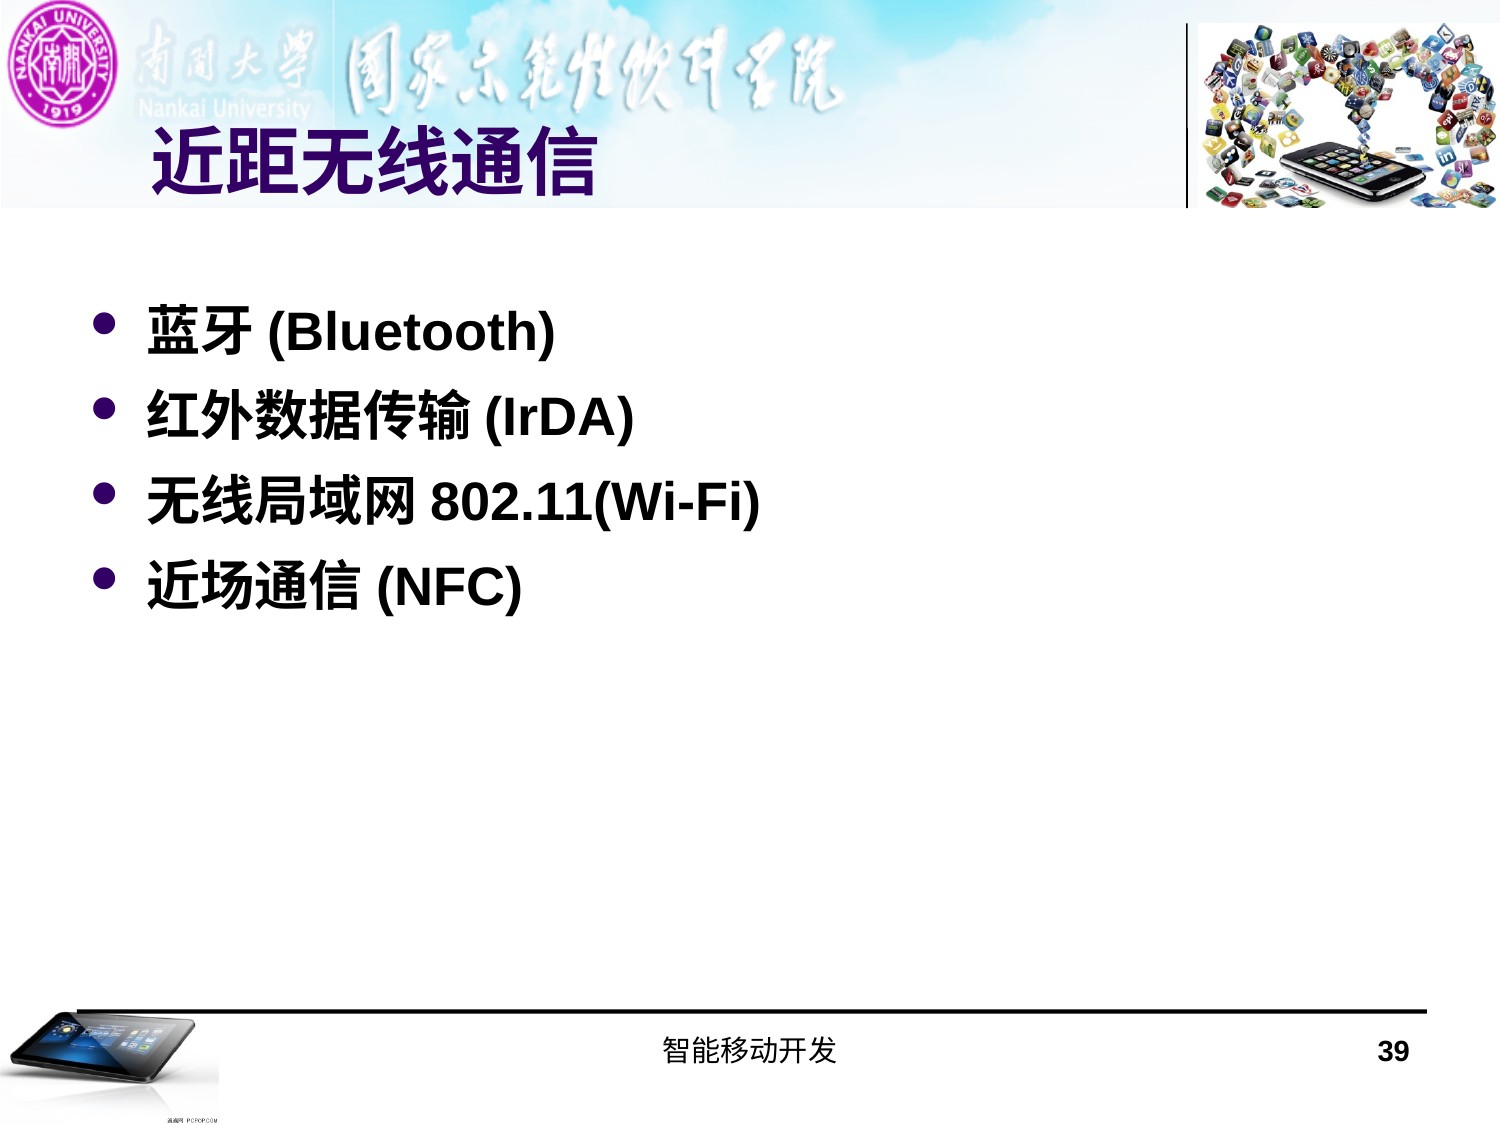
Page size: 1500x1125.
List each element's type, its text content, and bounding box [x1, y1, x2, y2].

title 近距无线通信 [135, 0, 1187, 213]
picture [1187, 0, 1500, 208]
slide_number 39 [1074, 1024, 1425, 1103]
footer 智能移动开发 [512, 1024, 988, 1103]
picture [0, 976, 219, 1125]
list 蓝牙(Bluetooth) 红外数据传输(IrDA) 无线局域网802.11(Wi-Fi) 近场通信(NFC) [75, 282, 1425, 1006]
picture [1, 0, 135, 208]
